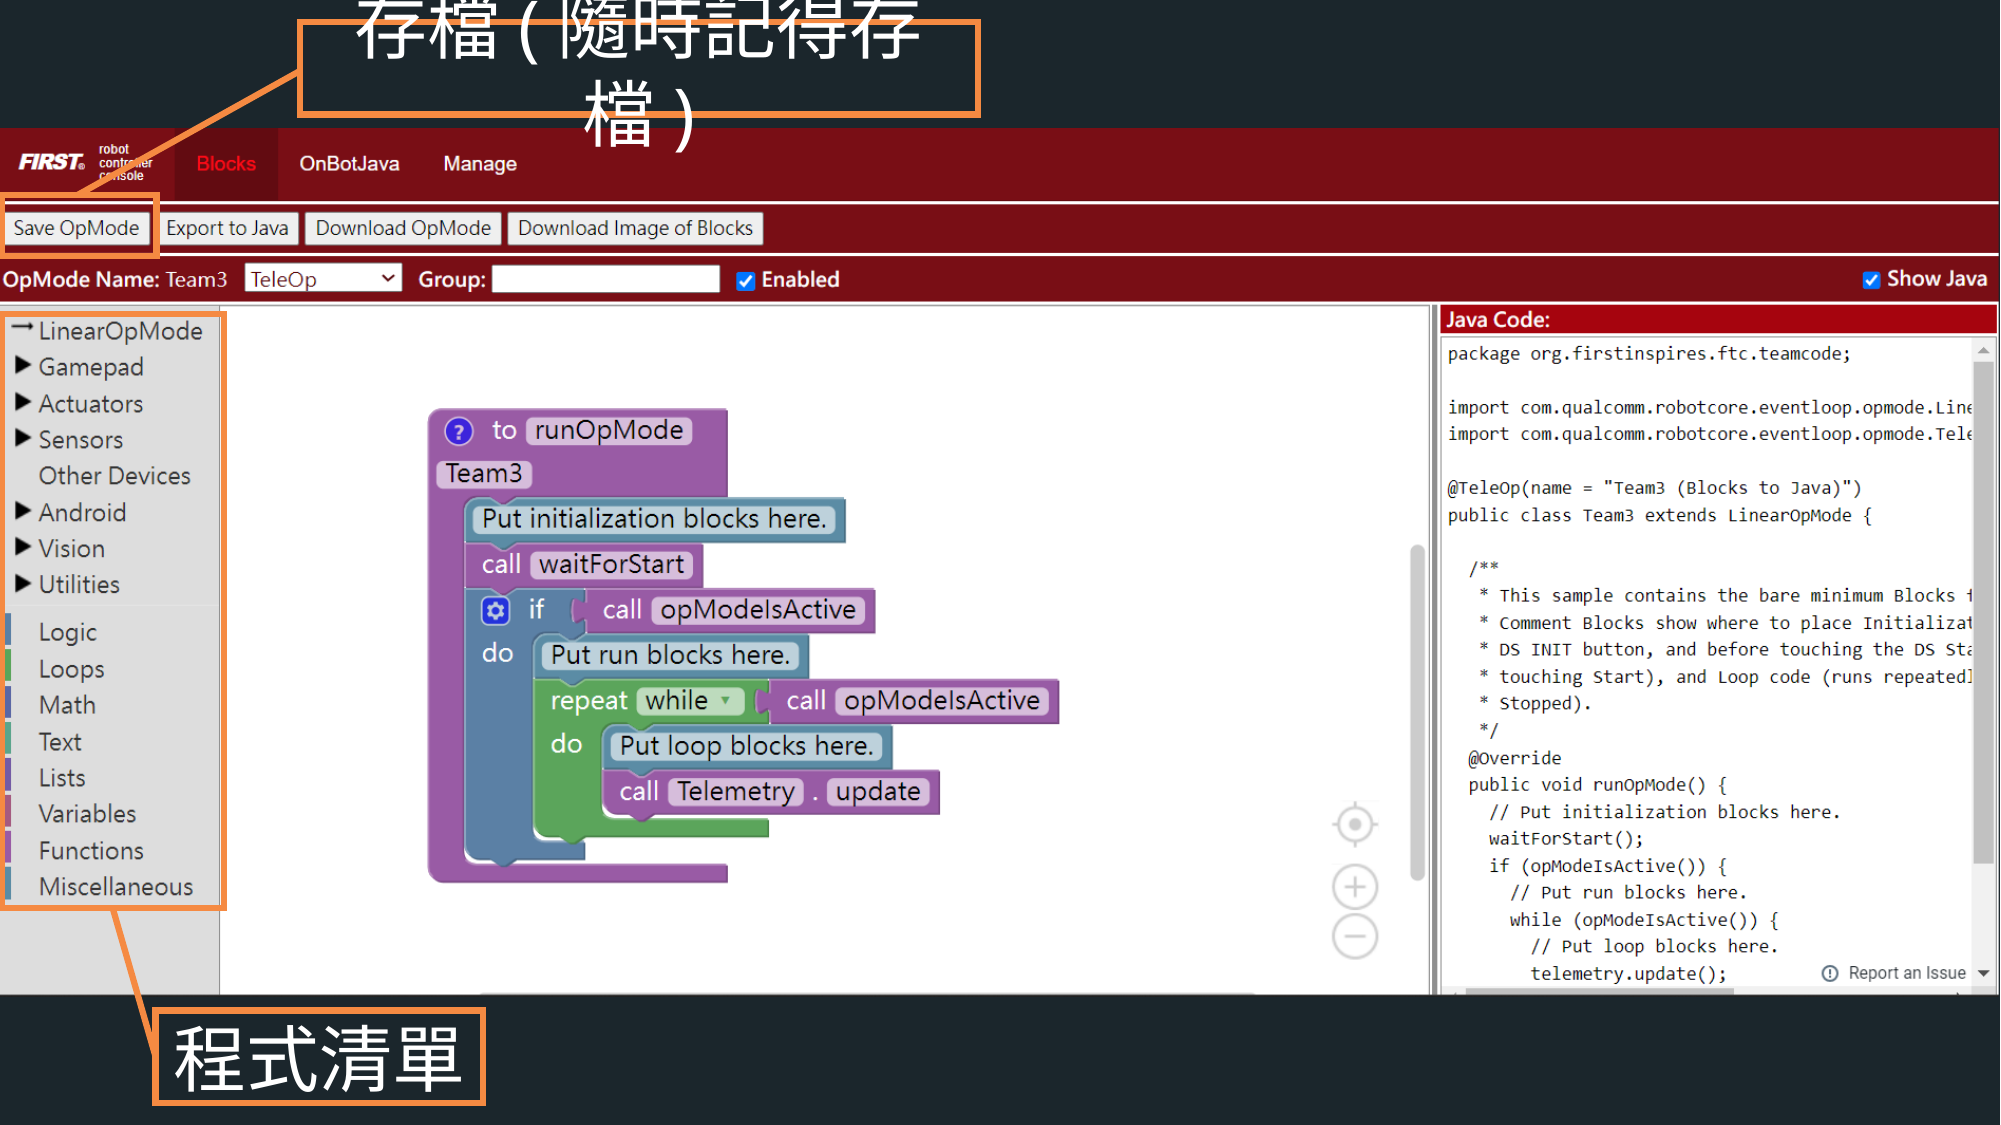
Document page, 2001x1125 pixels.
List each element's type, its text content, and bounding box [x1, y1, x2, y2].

picture [0, 128, 1999, 997]
text_box 存檔(隨時記得存檔) [299, 21, 979, 115]
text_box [112, 907, 156, 1057]
text_box 程式清單 [155, 1009, 484, 1104]
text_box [77, 70, 300, 196]
